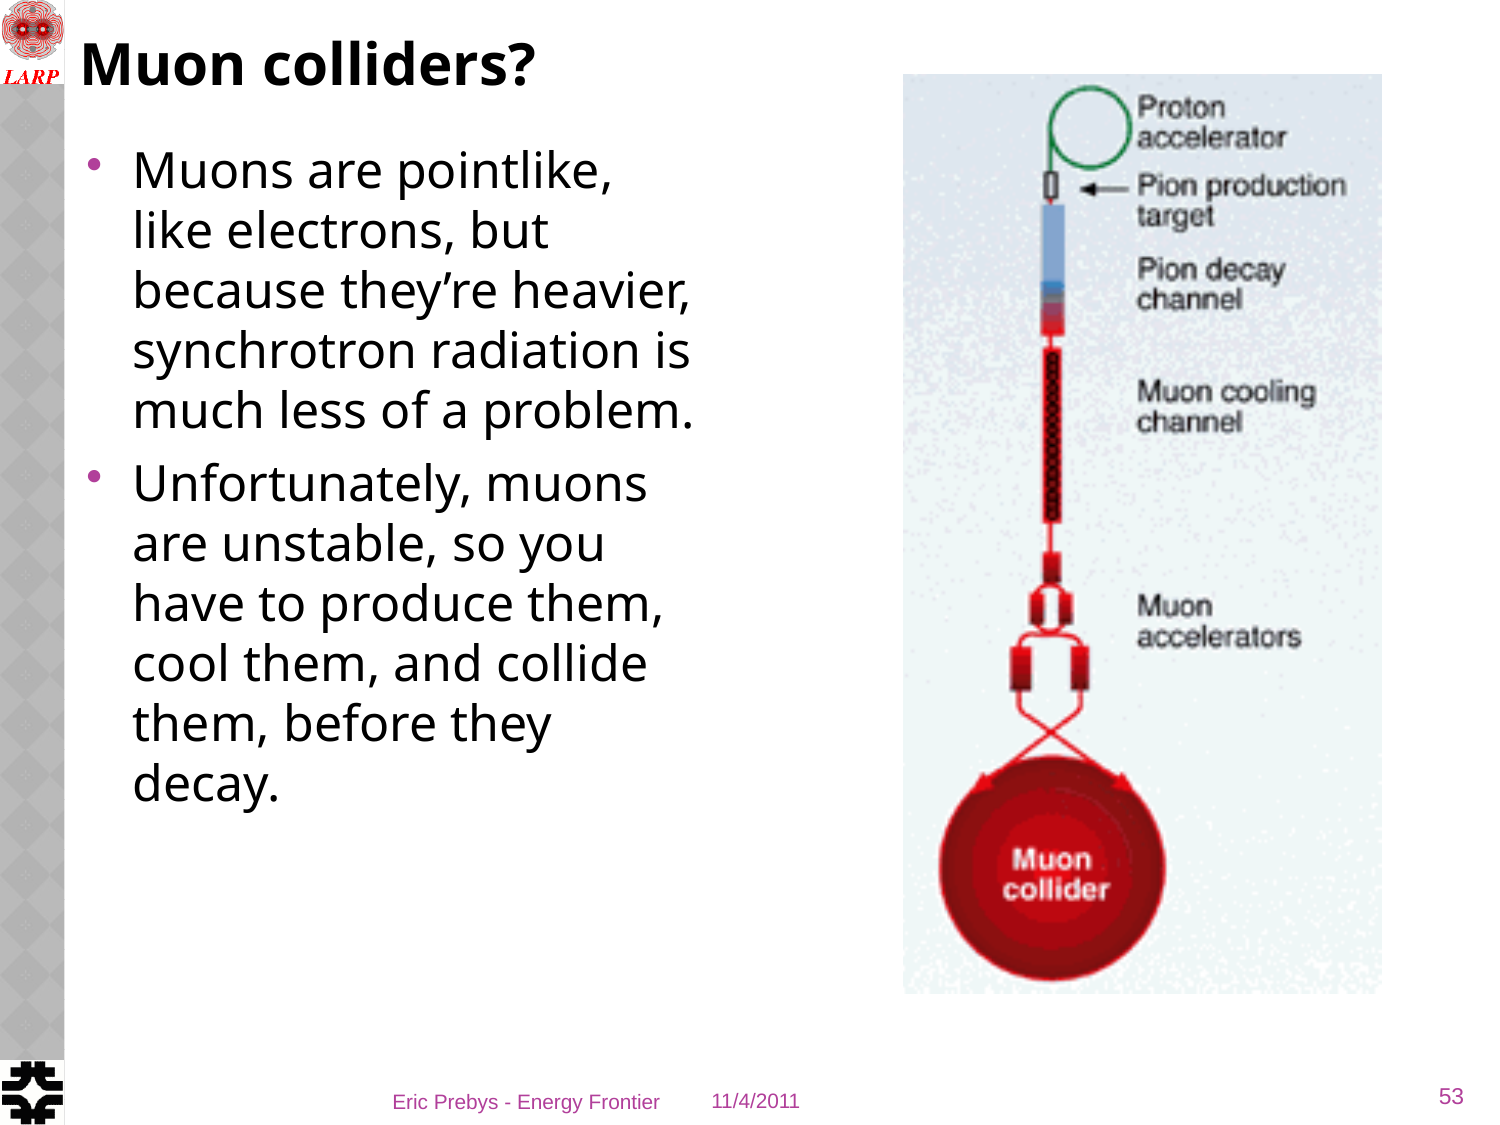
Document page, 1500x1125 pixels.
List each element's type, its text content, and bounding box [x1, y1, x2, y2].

list Muons are pointlike, like electrons, but because they’re heavier, synchrotron radiation is much less of a problem. Unfortunately, muons are unstable, so you have to produce them, cool them, and collide them, before they decay. [72, 131, 719, 1063]
slide_number 45 [0, 0, 65, 1125]
picture [0, 1060, 64, 1125]
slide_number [696, 1075, 1025, 1114]
picture [902, 74, 1382, 995]
footer Eric Prebys - Energy Frontier [75, 1075, 675, 1114]
title Muon colliders? [72, 24, 1428, 98]
picture [0, 0, 64, 84]
slide_number 53 [1367, 1071, 1465, 1110]
